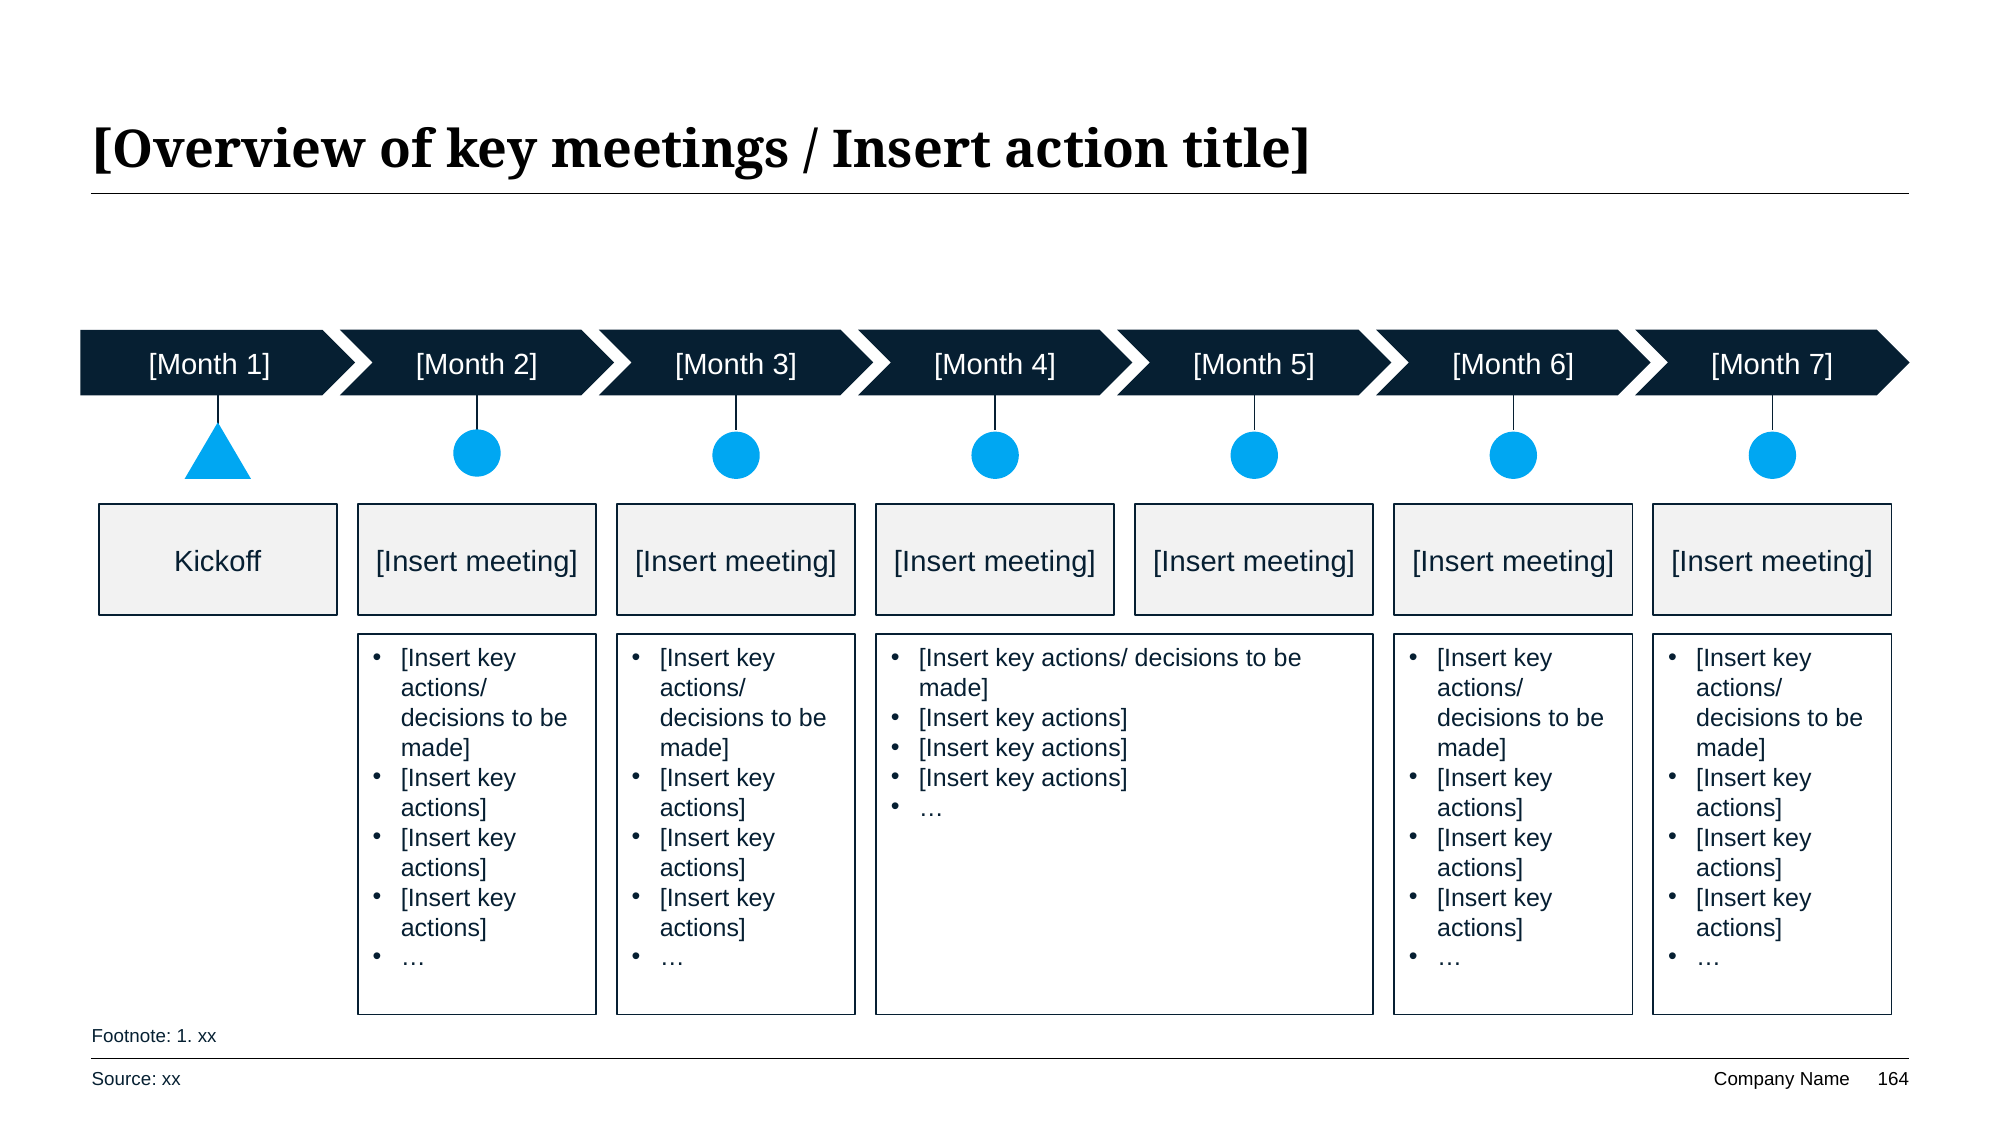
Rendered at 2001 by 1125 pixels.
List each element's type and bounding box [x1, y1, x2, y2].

text_box [1393, 503, 1633, 616]
text_box [598, 328, 874, 480]
text_box [616, 503, 856, 616]
text_box [338, 328, 615, 478]
text_box [1652, 633, 1892, 1015]
text_box [1652, 503, 1892, 616]
text_box [875, 503, 1115, 616]
text_box [79, 328, 356, 480]
text_box [98, 503, 338, 616]
text_box [357, 503, 597, 616]
title [91, 58, 1909, 179]
text_box [1134, 503, 1374, 616]
text_box [1116, 328, 1393, 480]
text_box [1634, 328, 1911, 480]
text_box [1375, 328, 1652, 480]
text_box [76, 633, 1633, 1109]
text_box [857, 328, 1134, 480]
